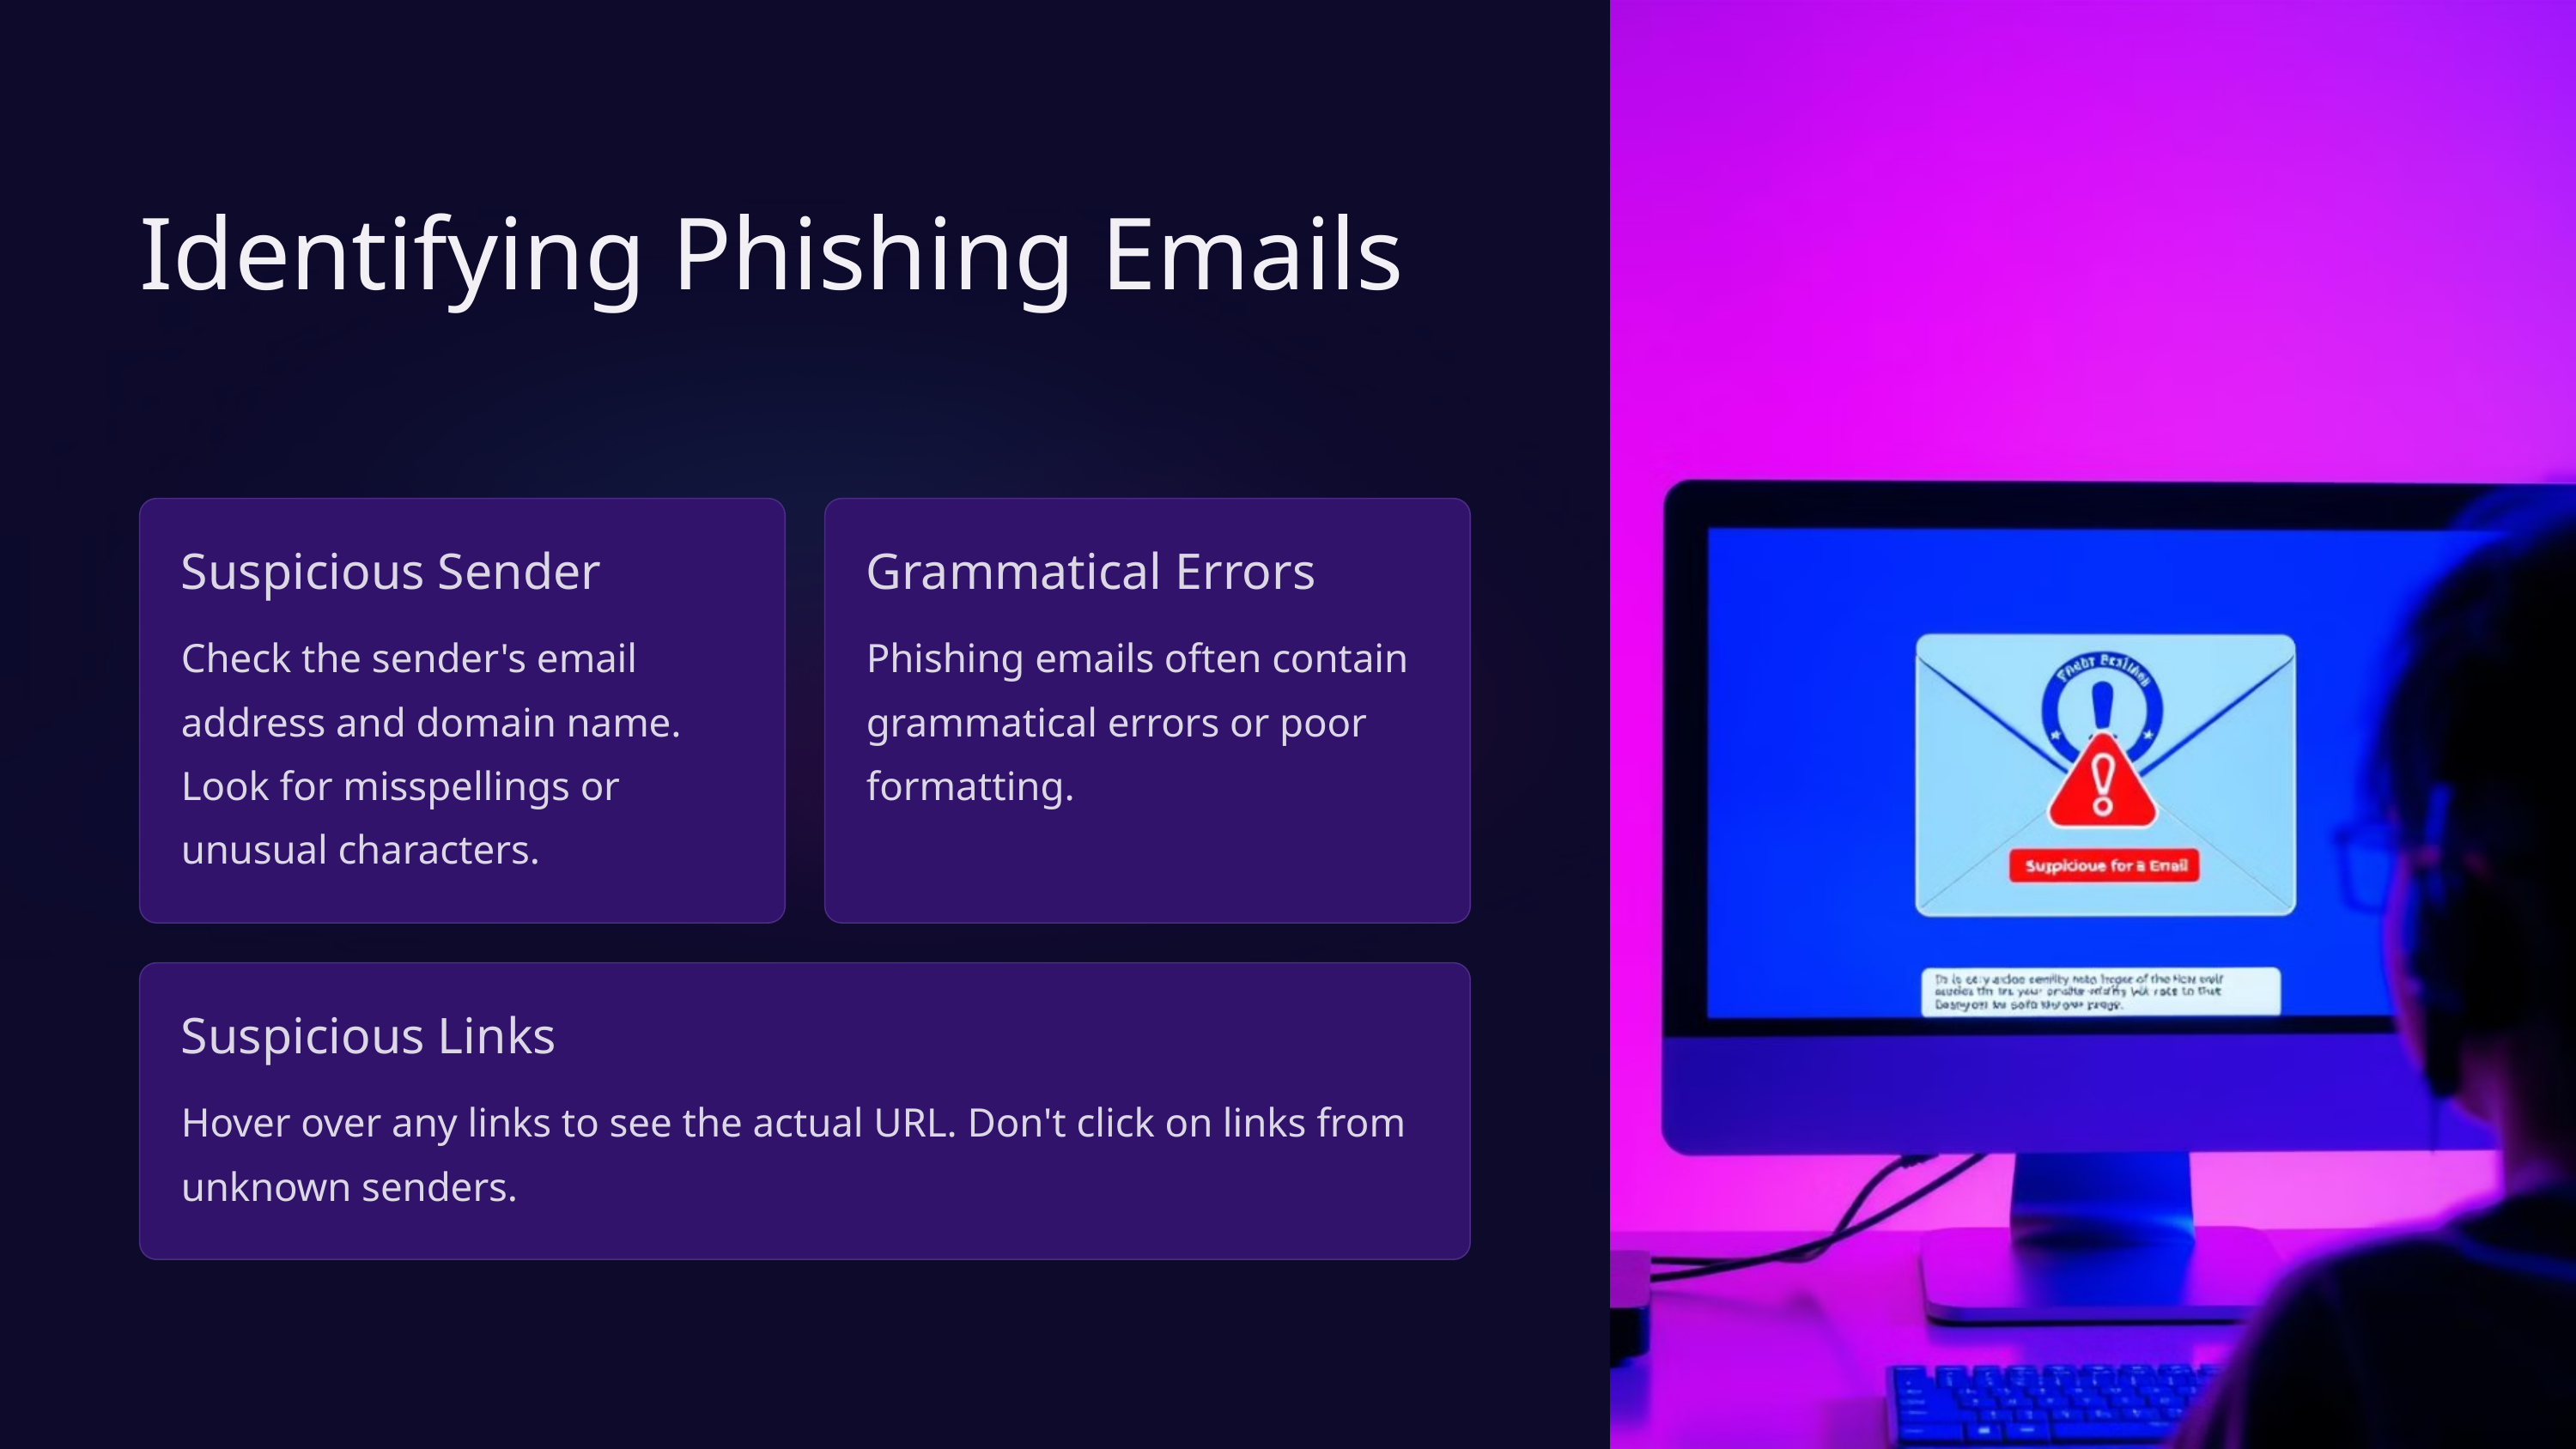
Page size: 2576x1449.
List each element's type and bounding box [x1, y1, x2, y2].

text_box [866, 626, 1430, 818]
text_box [0, 0, 2576, 1449]
text_box [823, 497, 1472, 925]
text_box [139, 189, 1471, 440]
text_box [180, 539, 681, 603]
text_box [138, 961, 1472, 1261]
text_box [138, 497, 787, 925]
text_box [180, 1089, 1430, 1219]
text_box [180, 626, 744, 882]
text_box [866, 539, 1366, 603]
text_box [180, 1003, 681, 1067]
